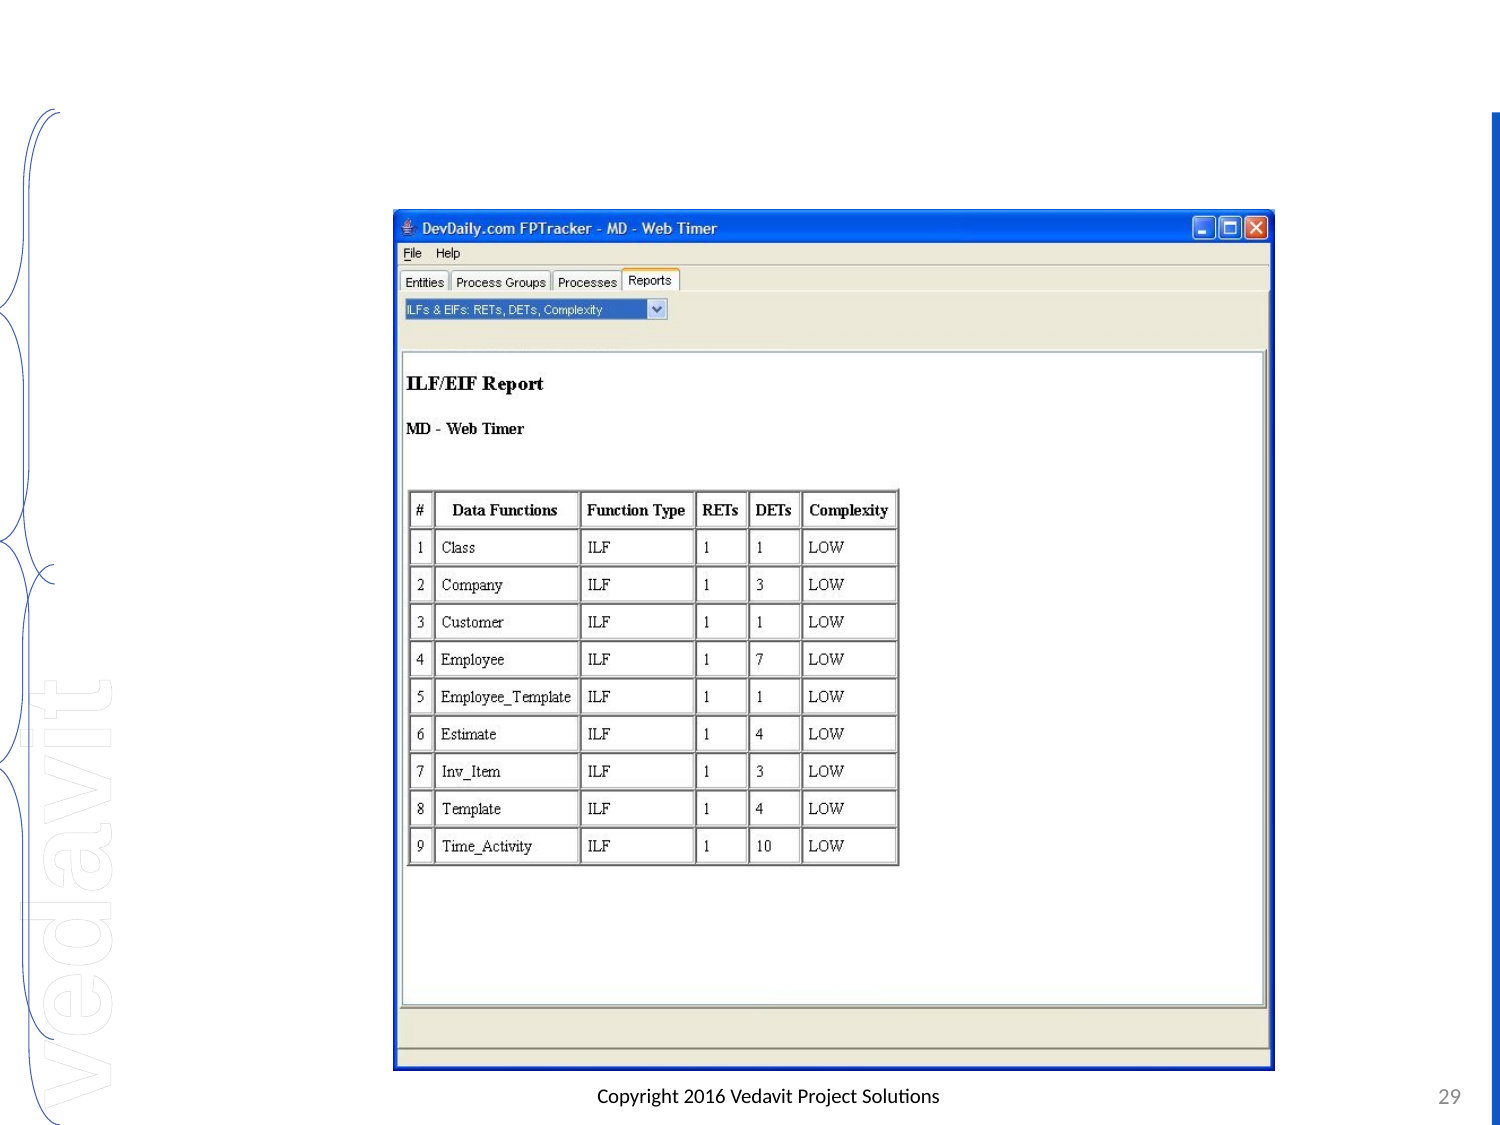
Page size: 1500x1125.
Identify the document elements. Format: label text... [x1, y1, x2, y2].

slide_number 29 [1400, 1065, 1500, 1125]
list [393, 209, 1276, 1071]
